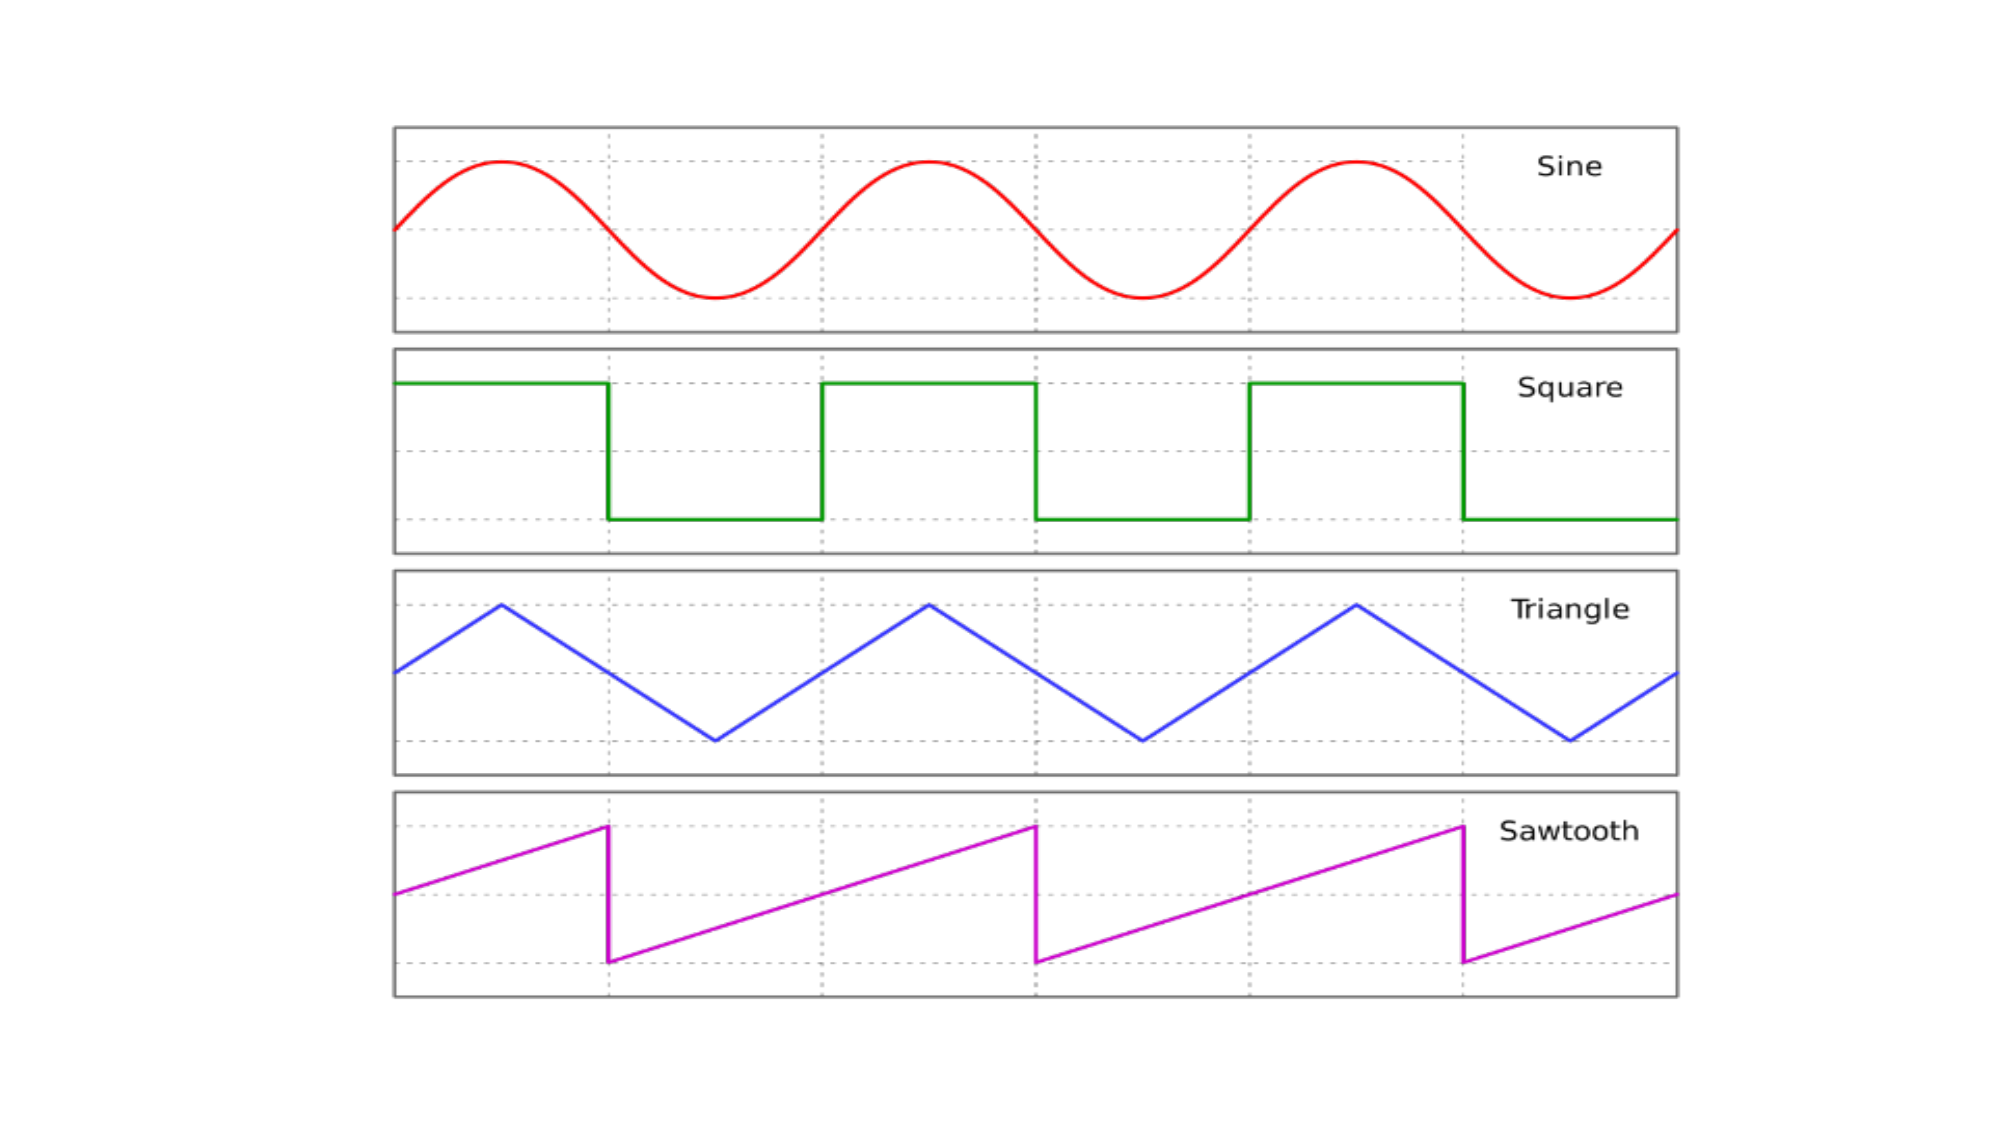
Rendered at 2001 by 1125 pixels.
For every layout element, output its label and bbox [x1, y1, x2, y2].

picture [374, 111, 1699, 1014]
